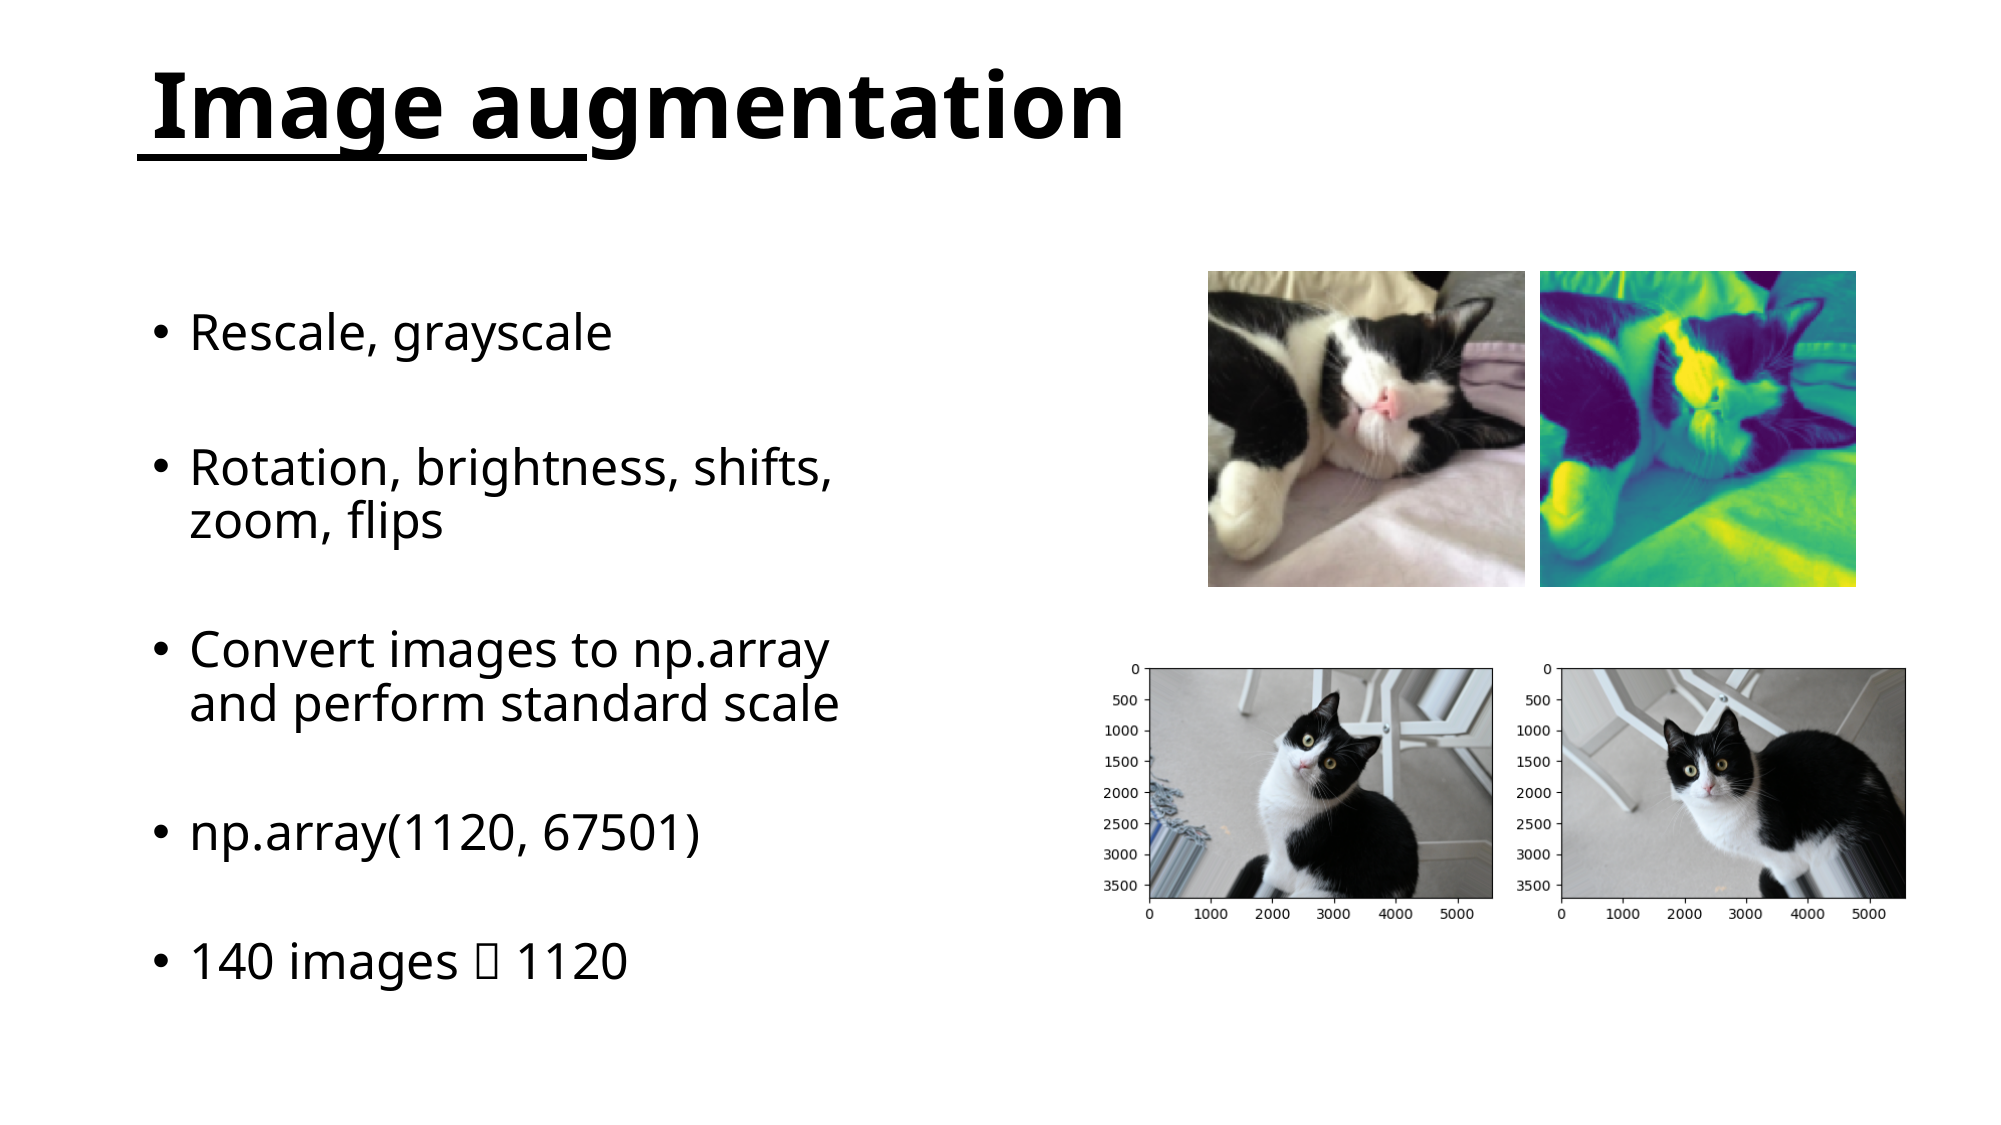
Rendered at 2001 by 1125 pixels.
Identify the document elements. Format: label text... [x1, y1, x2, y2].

picture [1088, 655, 2000, 936]
text_box Image augmentation [137, 0, 1863, 218]
list Rescale, grayscale Rotation, brightness, shifts, zoom, flips Convert images to np.array and perform standard scale np.array(1120, 67501) 140 images  1120 [137, 299, 939, 1014]
picture [1199, 262, 1864, 596]
